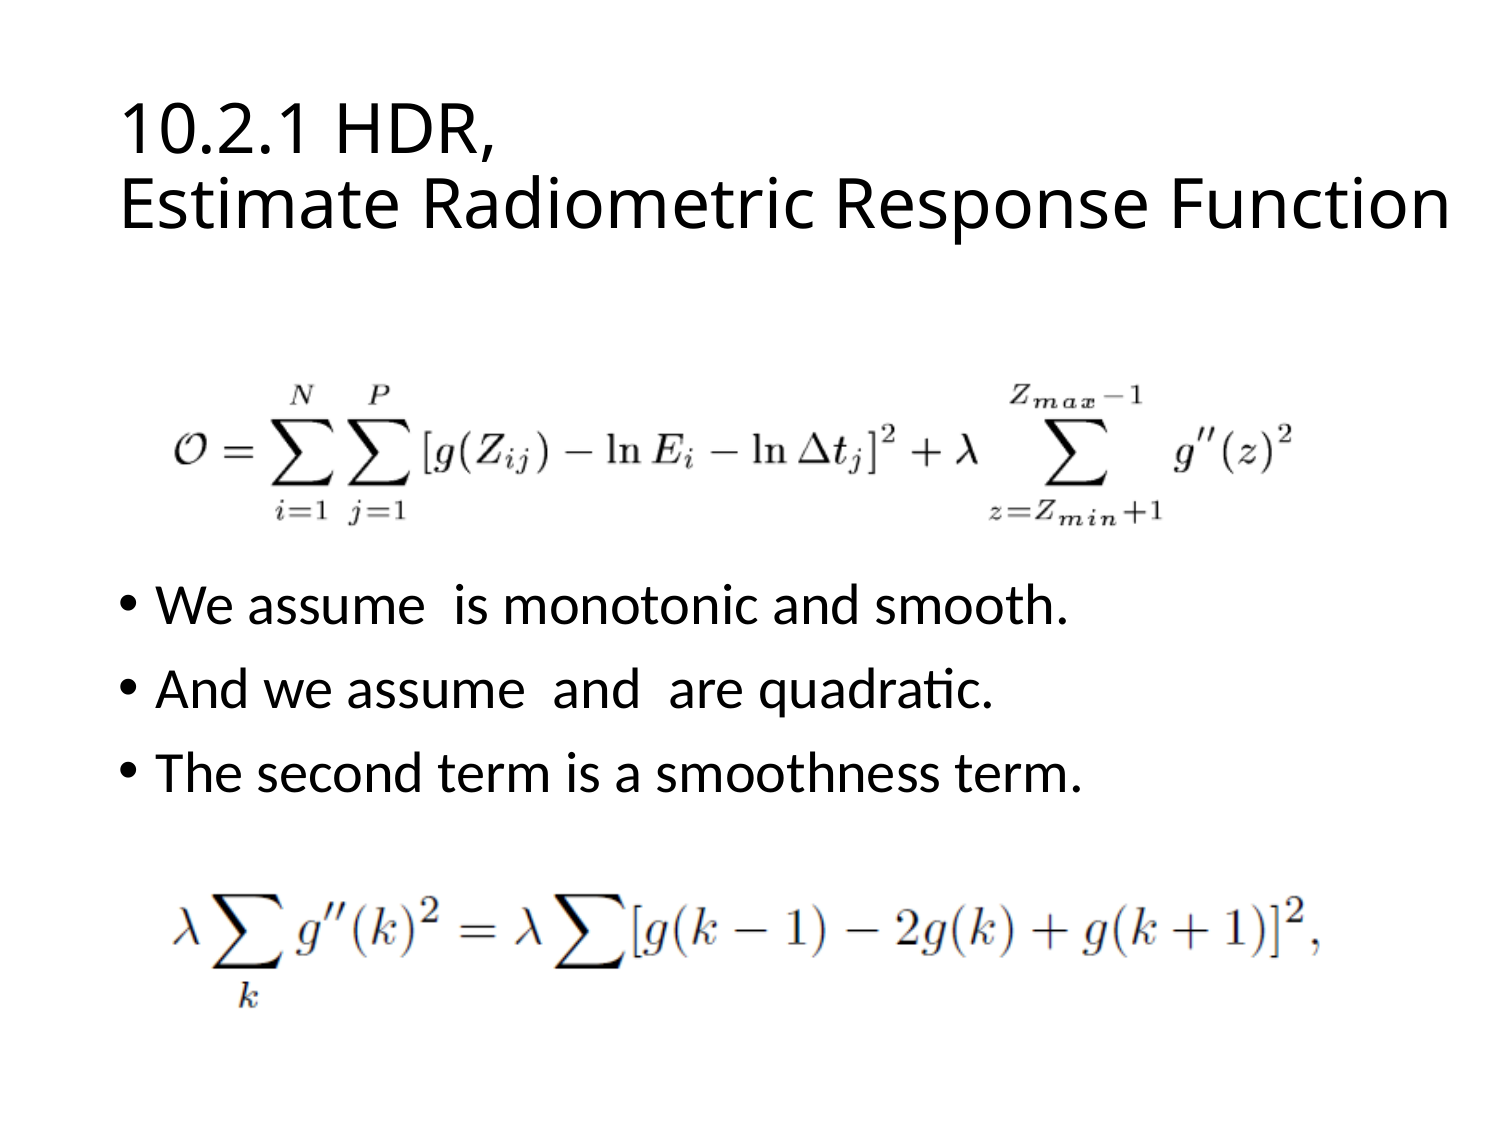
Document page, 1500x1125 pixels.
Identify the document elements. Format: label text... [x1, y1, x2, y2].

title 10.2.1 HDR, Estimate Radiometric Response Function [103, 59, 1477, 278]
picture [167, 365, 1312, 532]
picture [171, 862, 1329, 1010]
